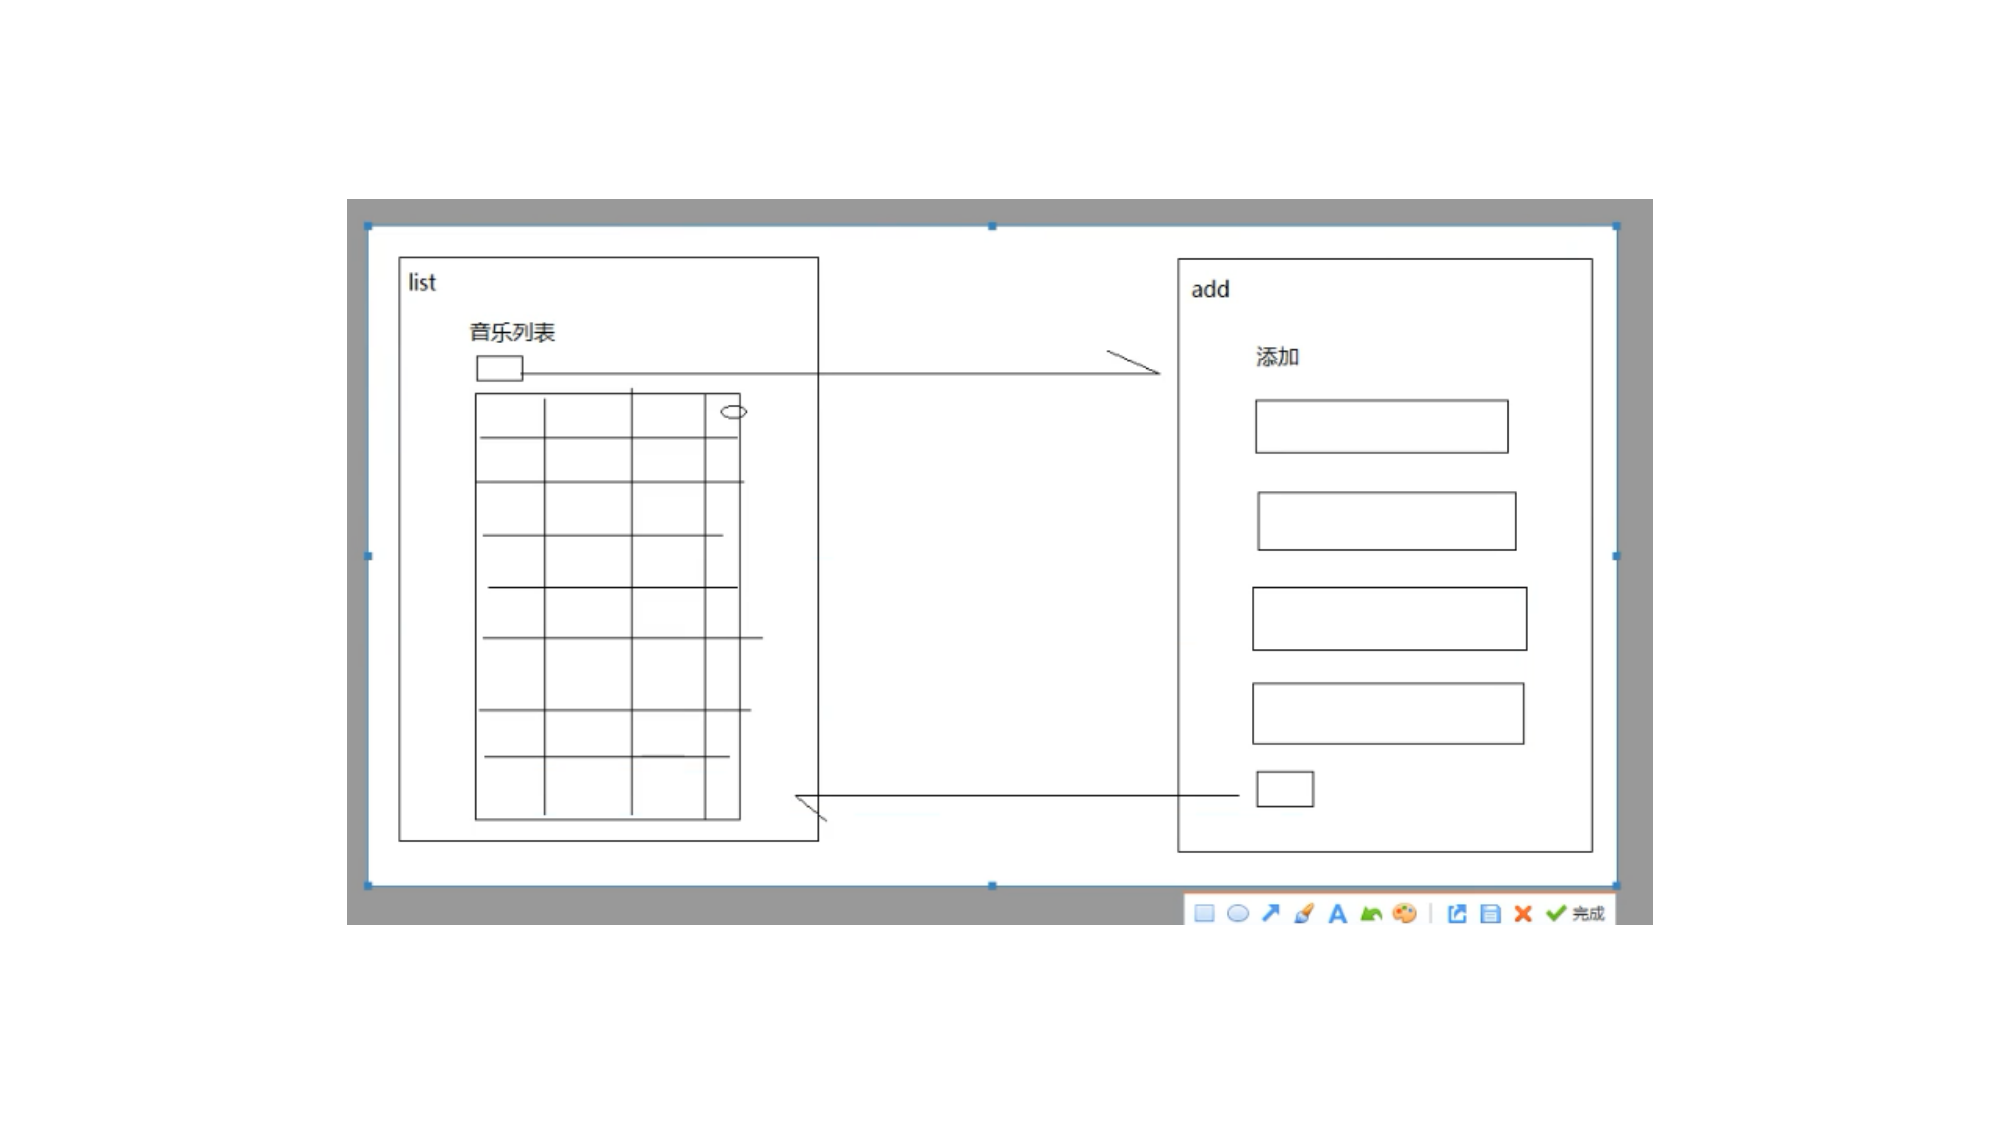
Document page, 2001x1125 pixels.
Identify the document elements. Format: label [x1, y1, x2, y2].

picture [347, 199, 1653, 925]
